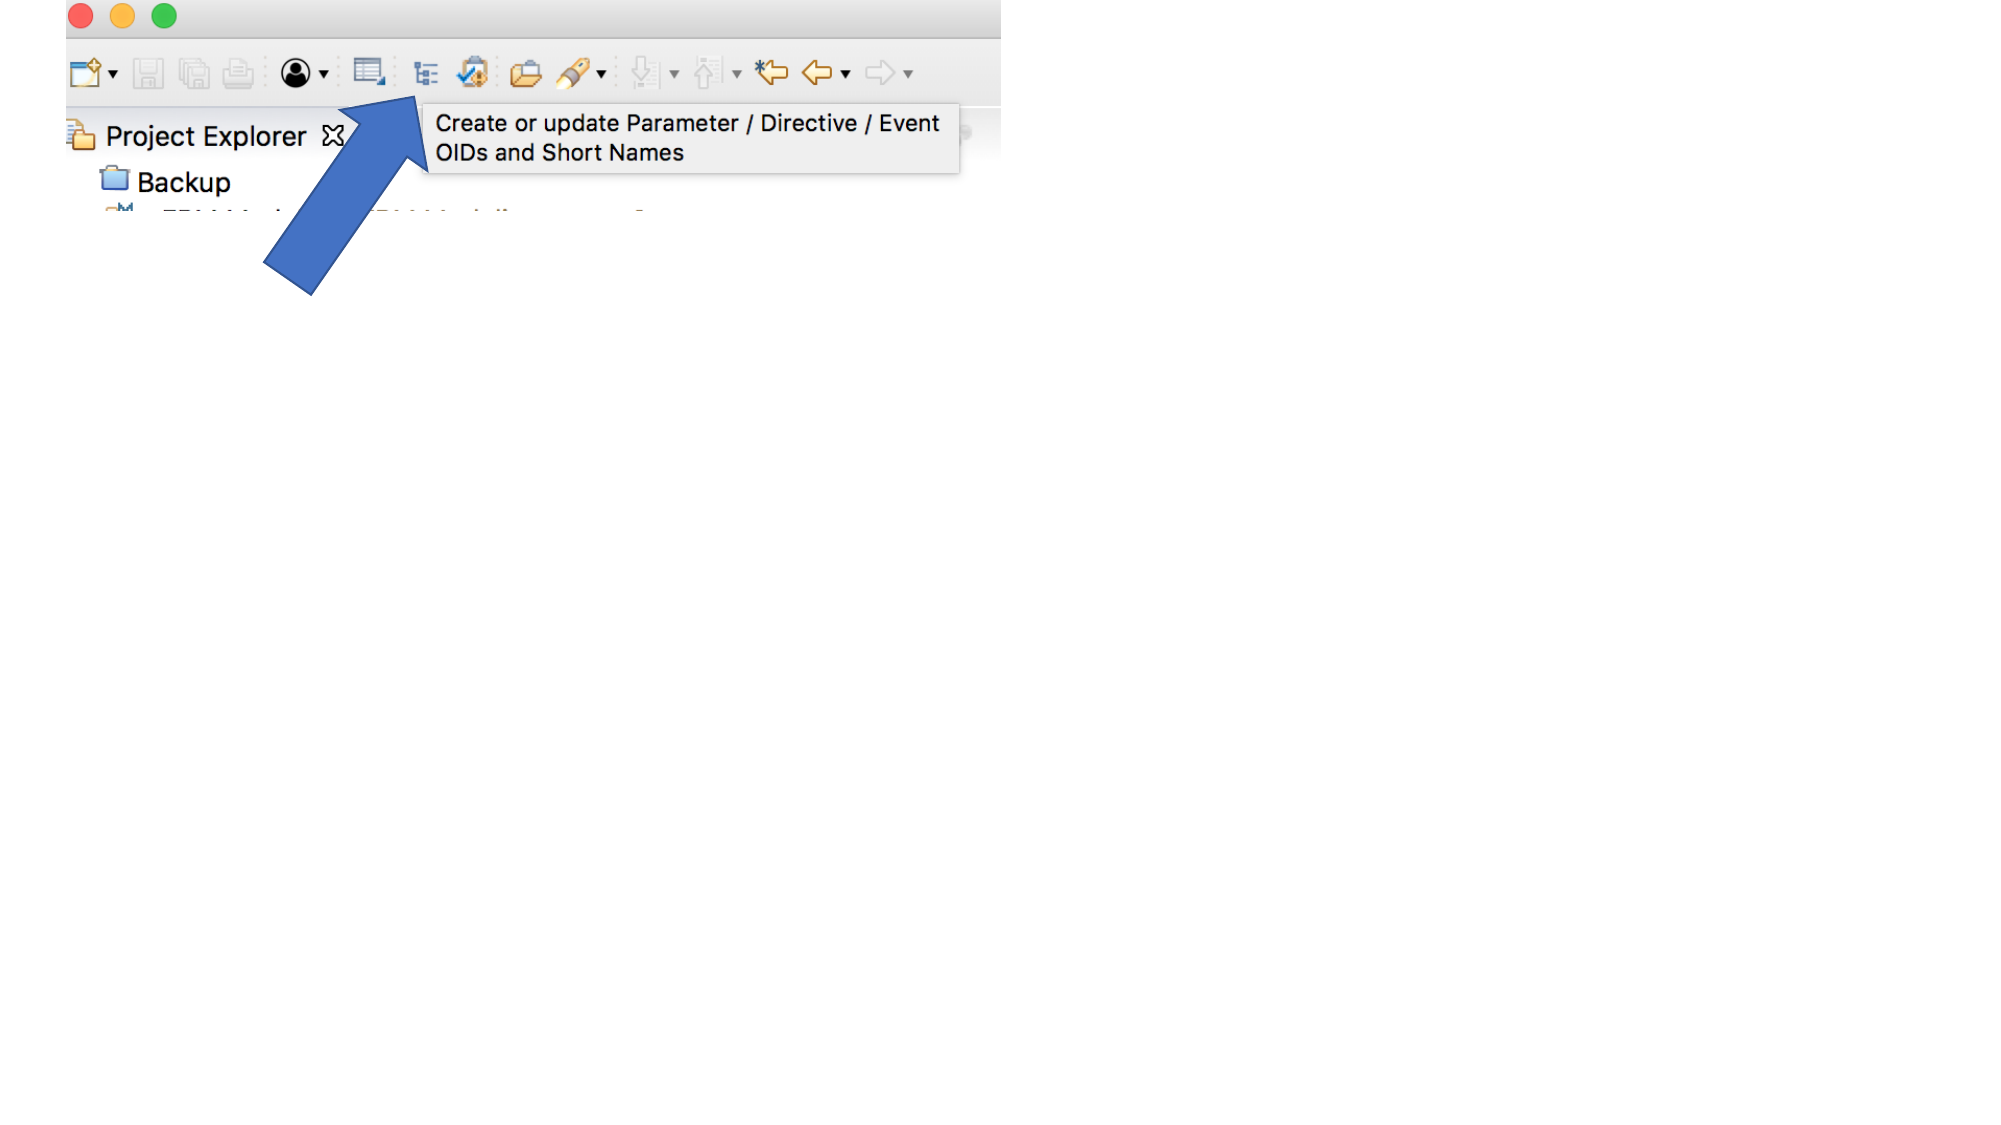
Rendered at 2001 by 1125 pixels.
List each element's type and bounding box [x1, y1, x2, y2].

picture [66, 0, 1001, 211]
text_box [262, 211, 371, 297]
